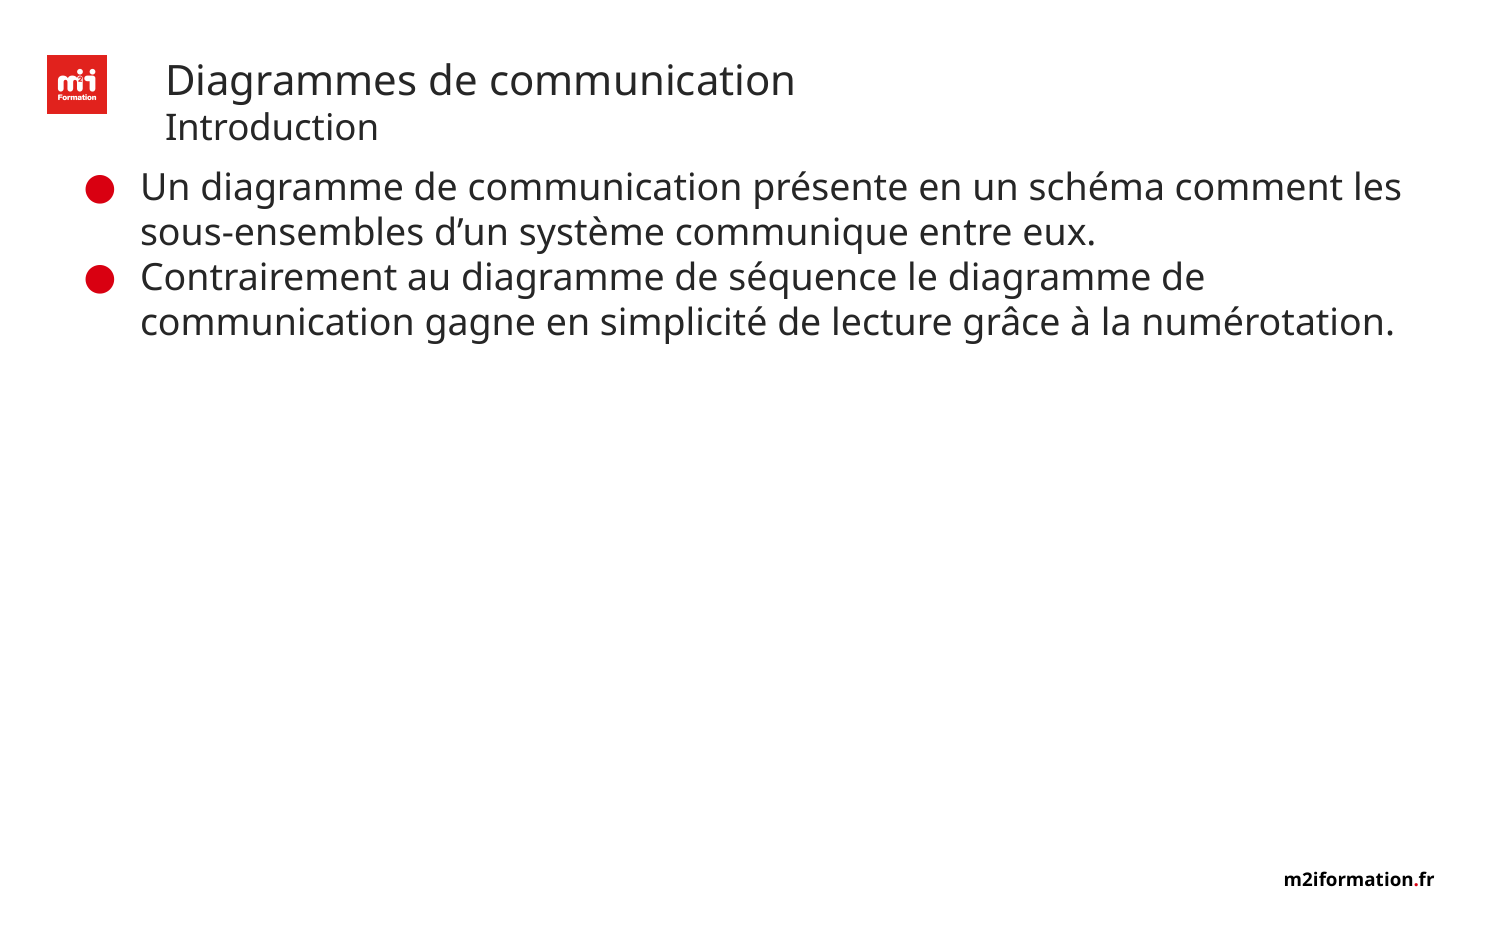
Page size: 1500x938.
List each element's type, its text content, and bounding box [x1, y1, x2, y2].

list Un diagramme de communication présente en un schéma comment les sous-ensembles d’un système communique entre eux. Contrairement au diagramme de séquence le diagramme de communication gagne en simplicité de lecture grâce à la numérotation. [49, 155, 1451, 859]
title Diagrammes de communication Introduction [150, 45, 1451, 155]
picture [47, 55, 107, 114]
